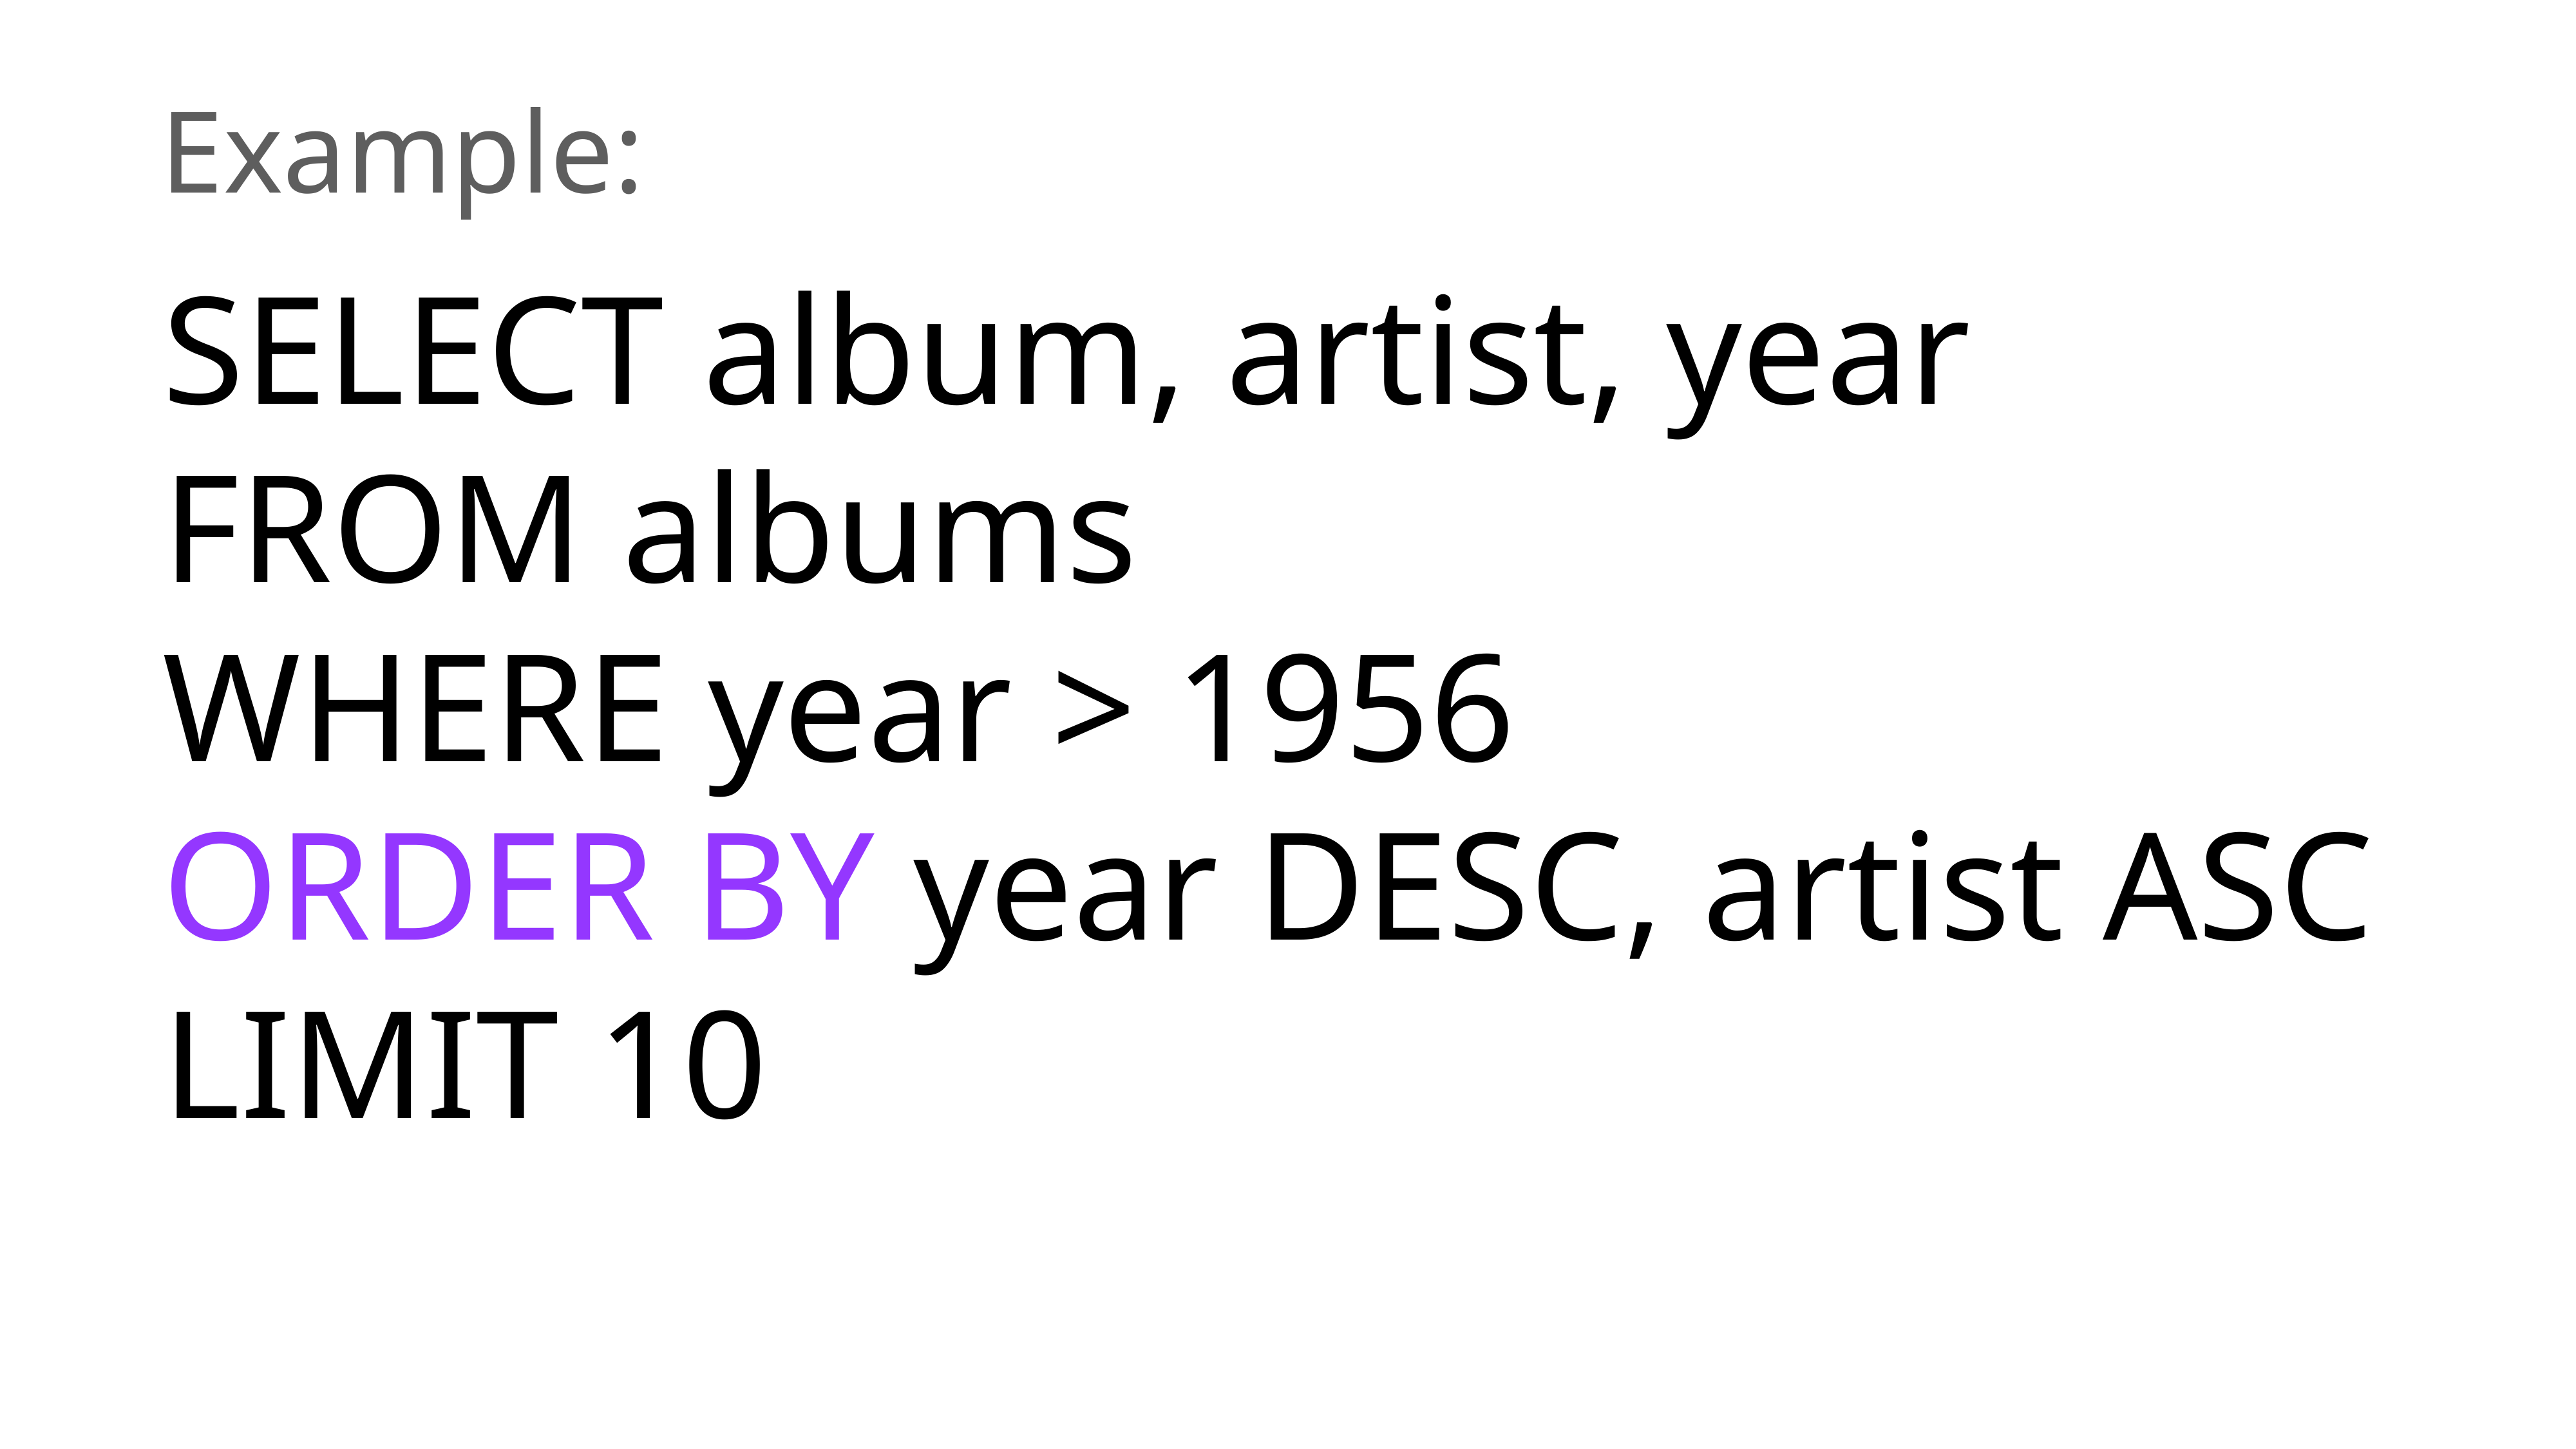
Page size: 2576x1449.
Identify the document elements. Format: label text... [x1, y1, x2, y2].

text_box SELECT album, artist, year FROM albums WHERE year > 1956 ORDER BY year DESC, artist ASC LIMIT 10 [157, 250, 2496, 1346]
text_box Example: [155, 74, 650, 221]
